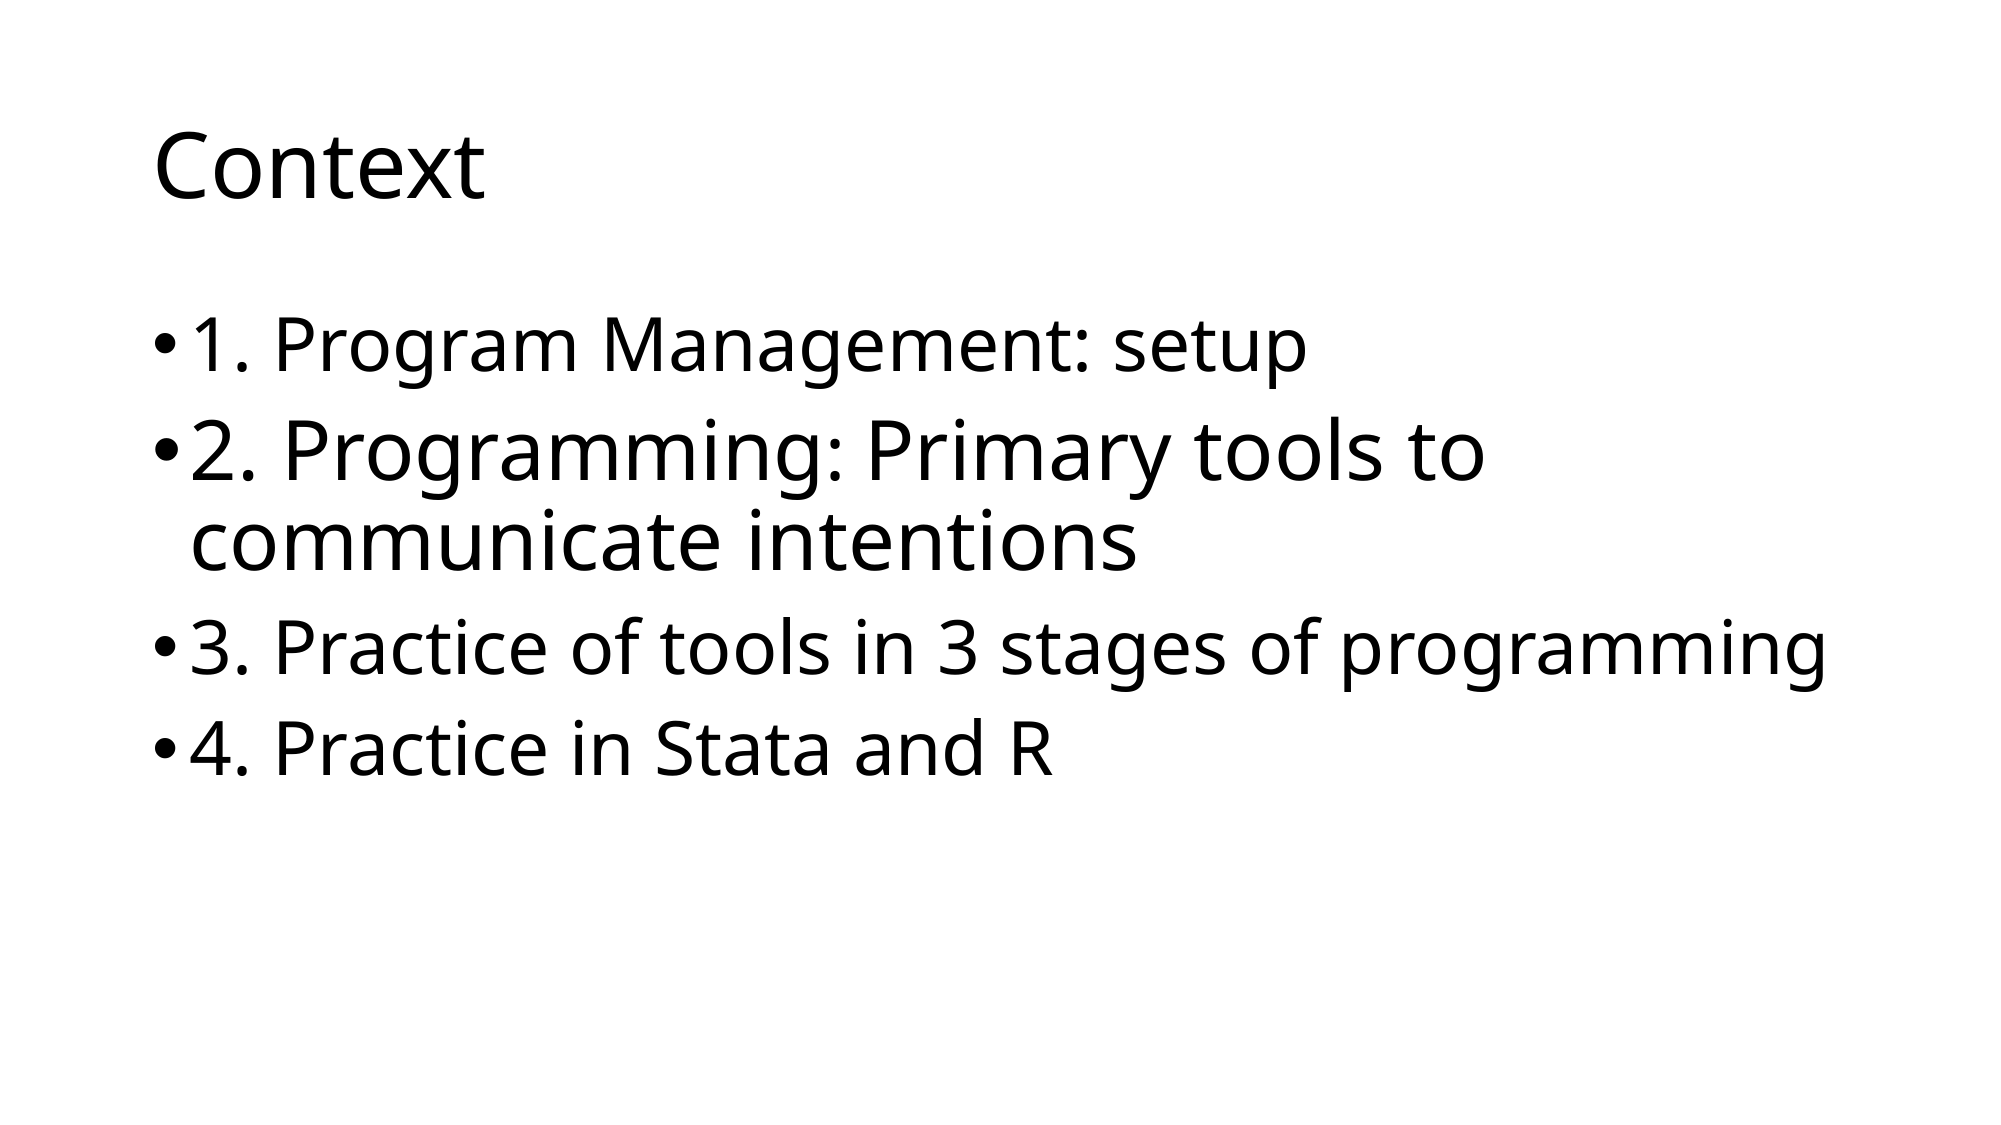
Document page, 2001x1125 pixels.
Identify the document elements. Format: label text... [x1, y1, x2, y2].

list 1. Program Management: setup 2. Programming: Primary tools to communicate intentions 3. Practice of tools in 3 stages of programming 4. Practice in Stata and R [137, 299, 1863, 1014]
title Context [137, 59, 1863, 278]
